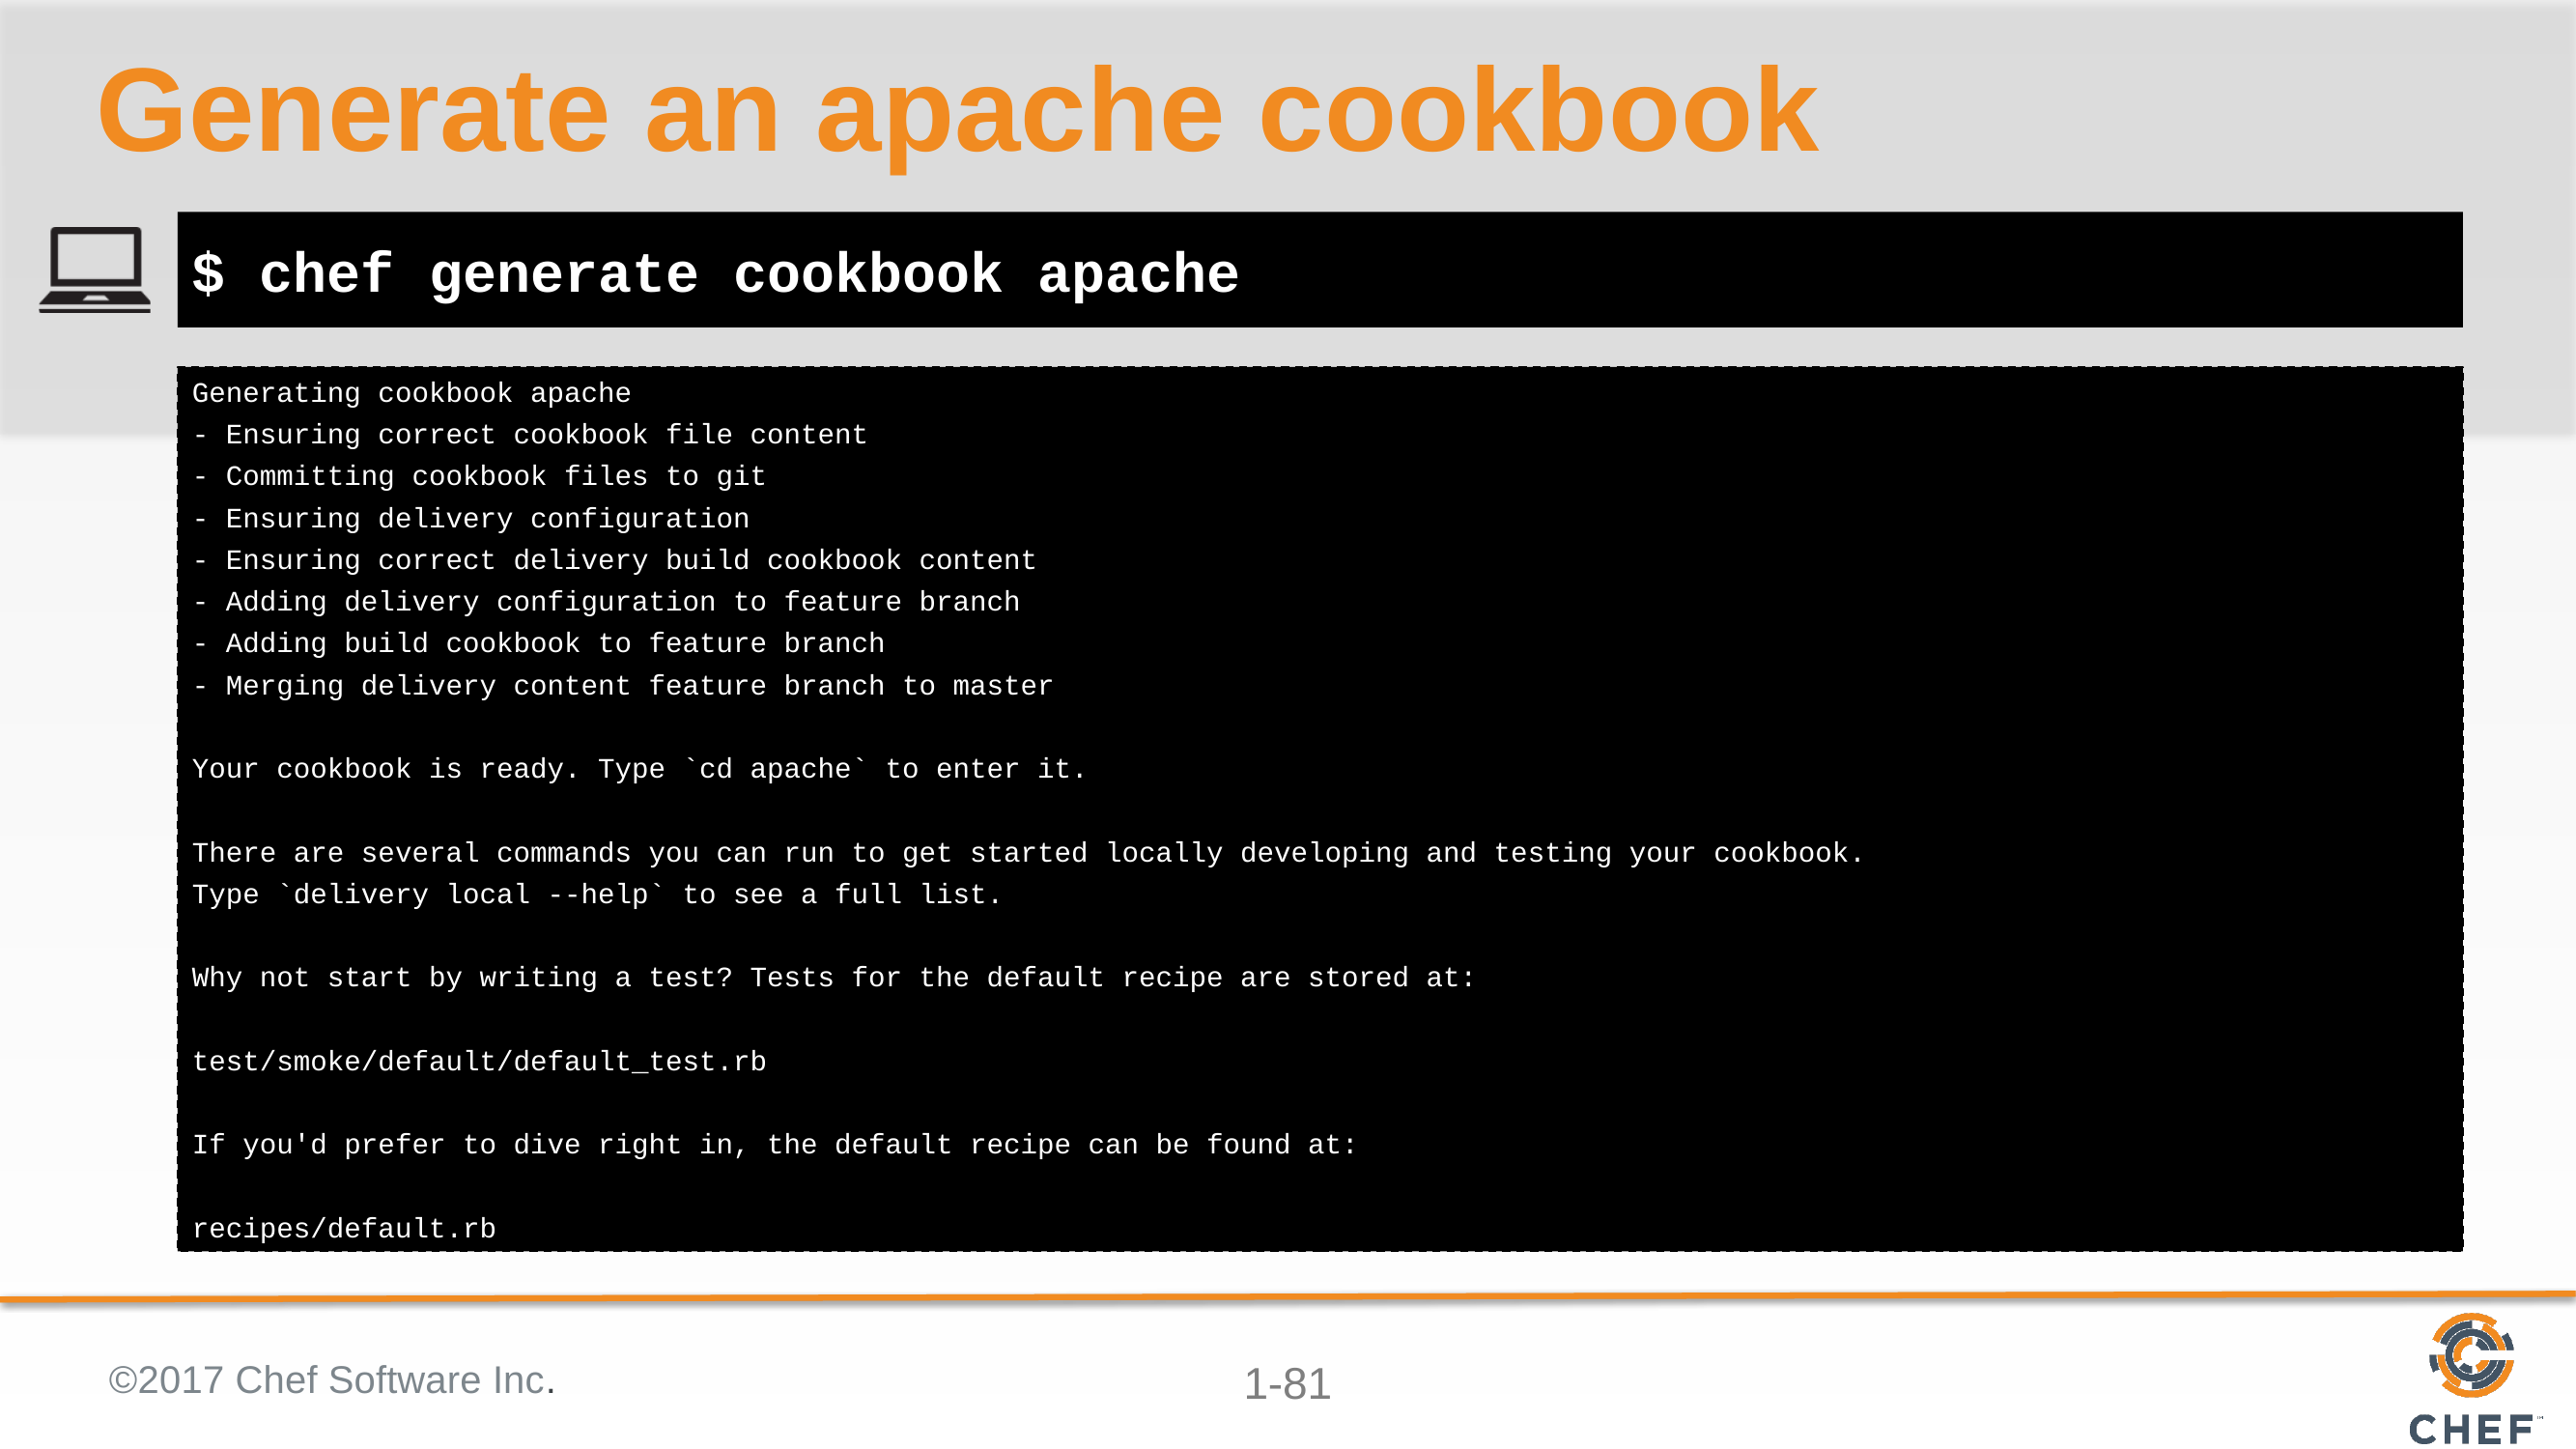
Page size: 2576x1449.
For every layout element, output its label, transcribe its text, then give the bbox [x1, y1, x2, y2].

title Generate an apache cookbook [96, 48, 2463, 180]
list $ chef generate cookbook apache [177, 212, 2463, 327]
list Generating cookbook apache - Ensuring correct cookbook file content - Committing cookbook files to git - Ensuring delivery configuration - Ensuring correct delivery build cookbook content - Adding delivery configuration to feature branch - Adding build cookbook to feature branch - Merging delivery content feature branch to master Your cookbook is ready. Type `cd apache` to enter it. There are several commands you can run to get started locally developing and testing your cookbook. Type `delivery local --help` to see a full list. Why not start by writing a test? Tests for the default recipe are stored at: test/smoke/default/default_test.rb If you'd prefer to dive right in, the default recipe can be found at: recipes/default.rb [177, 366, 2464, 1252]
picture [2399, 1297, 2551, 1449]
